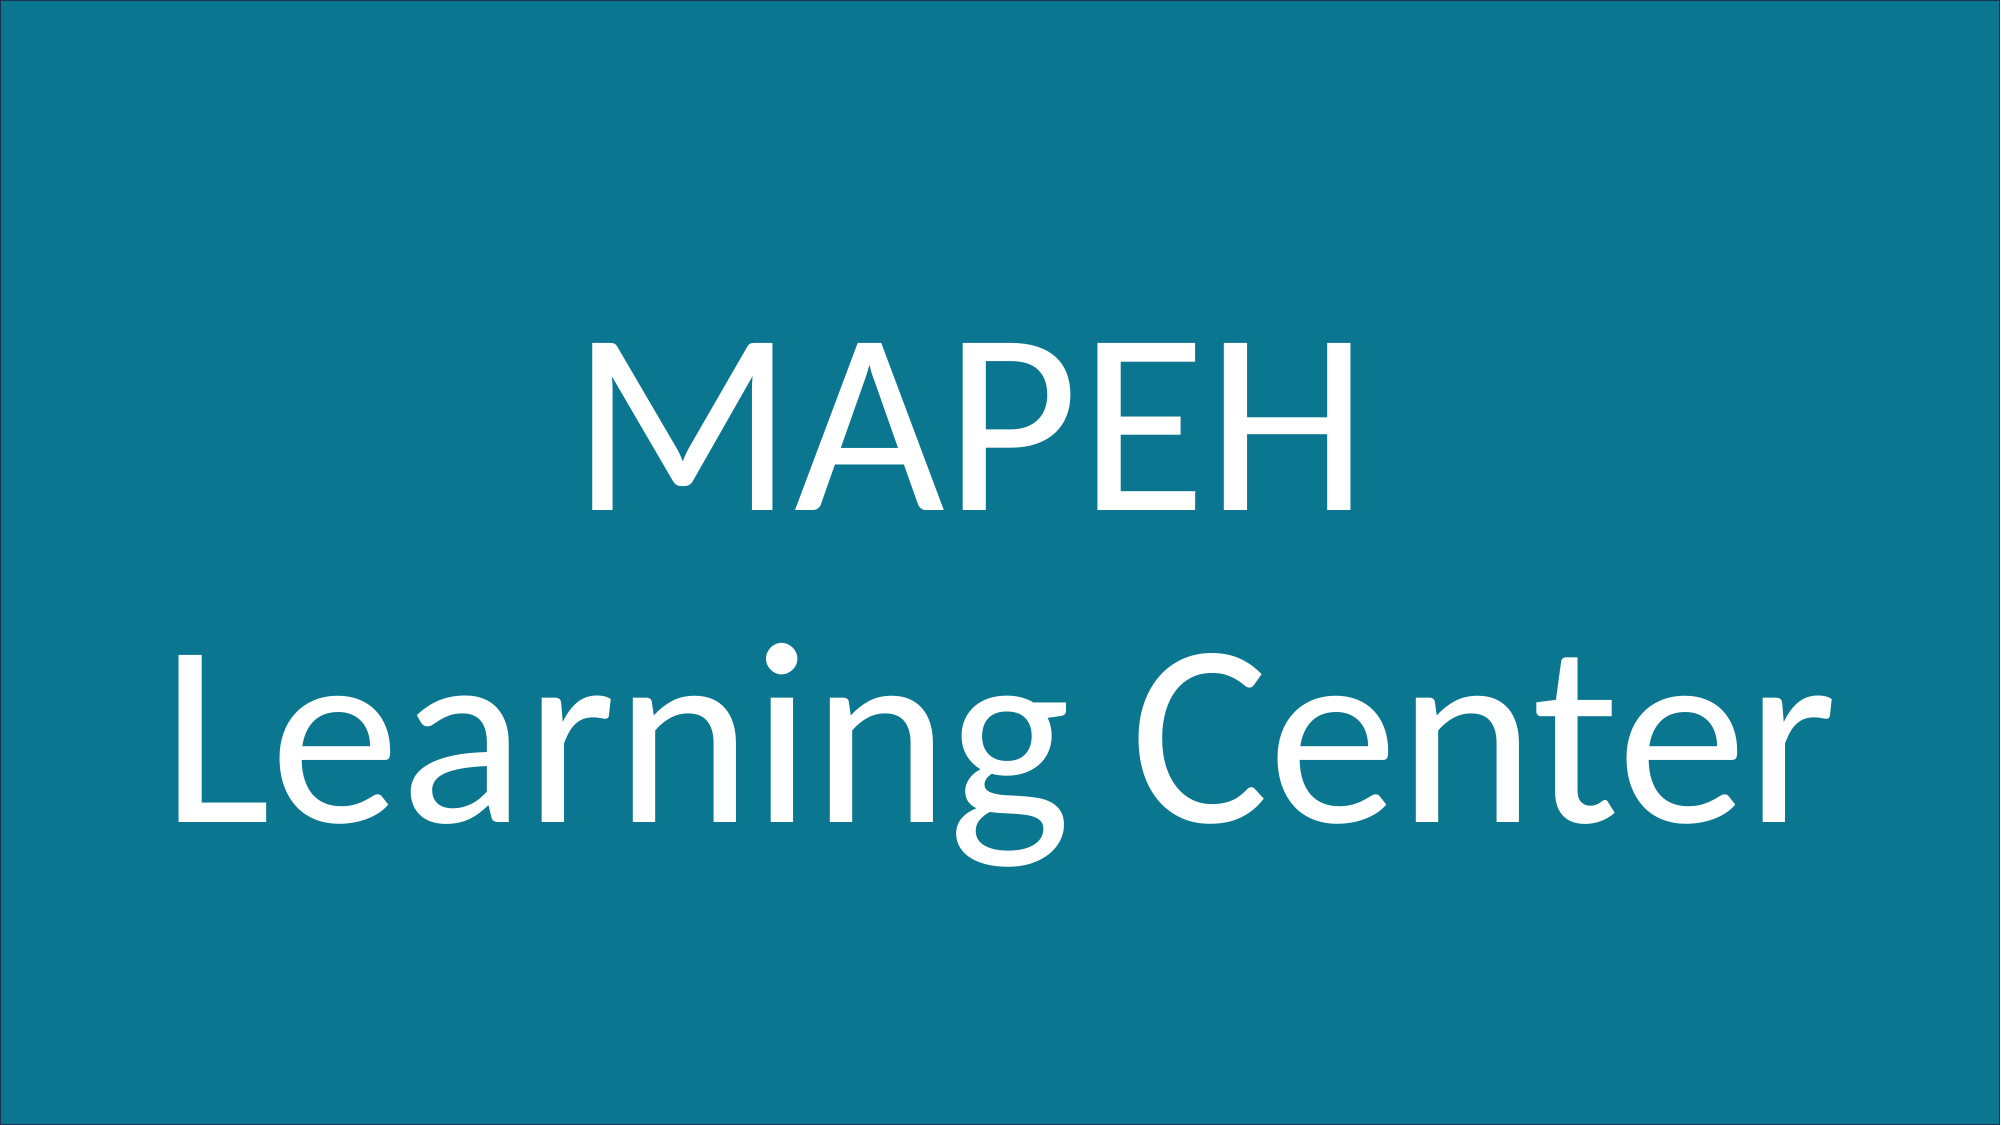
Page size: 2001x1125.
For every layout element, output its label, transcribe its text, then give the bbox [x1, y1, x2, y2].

text_box MAPEH Learning Center [0, 0, 2000, 1125]
